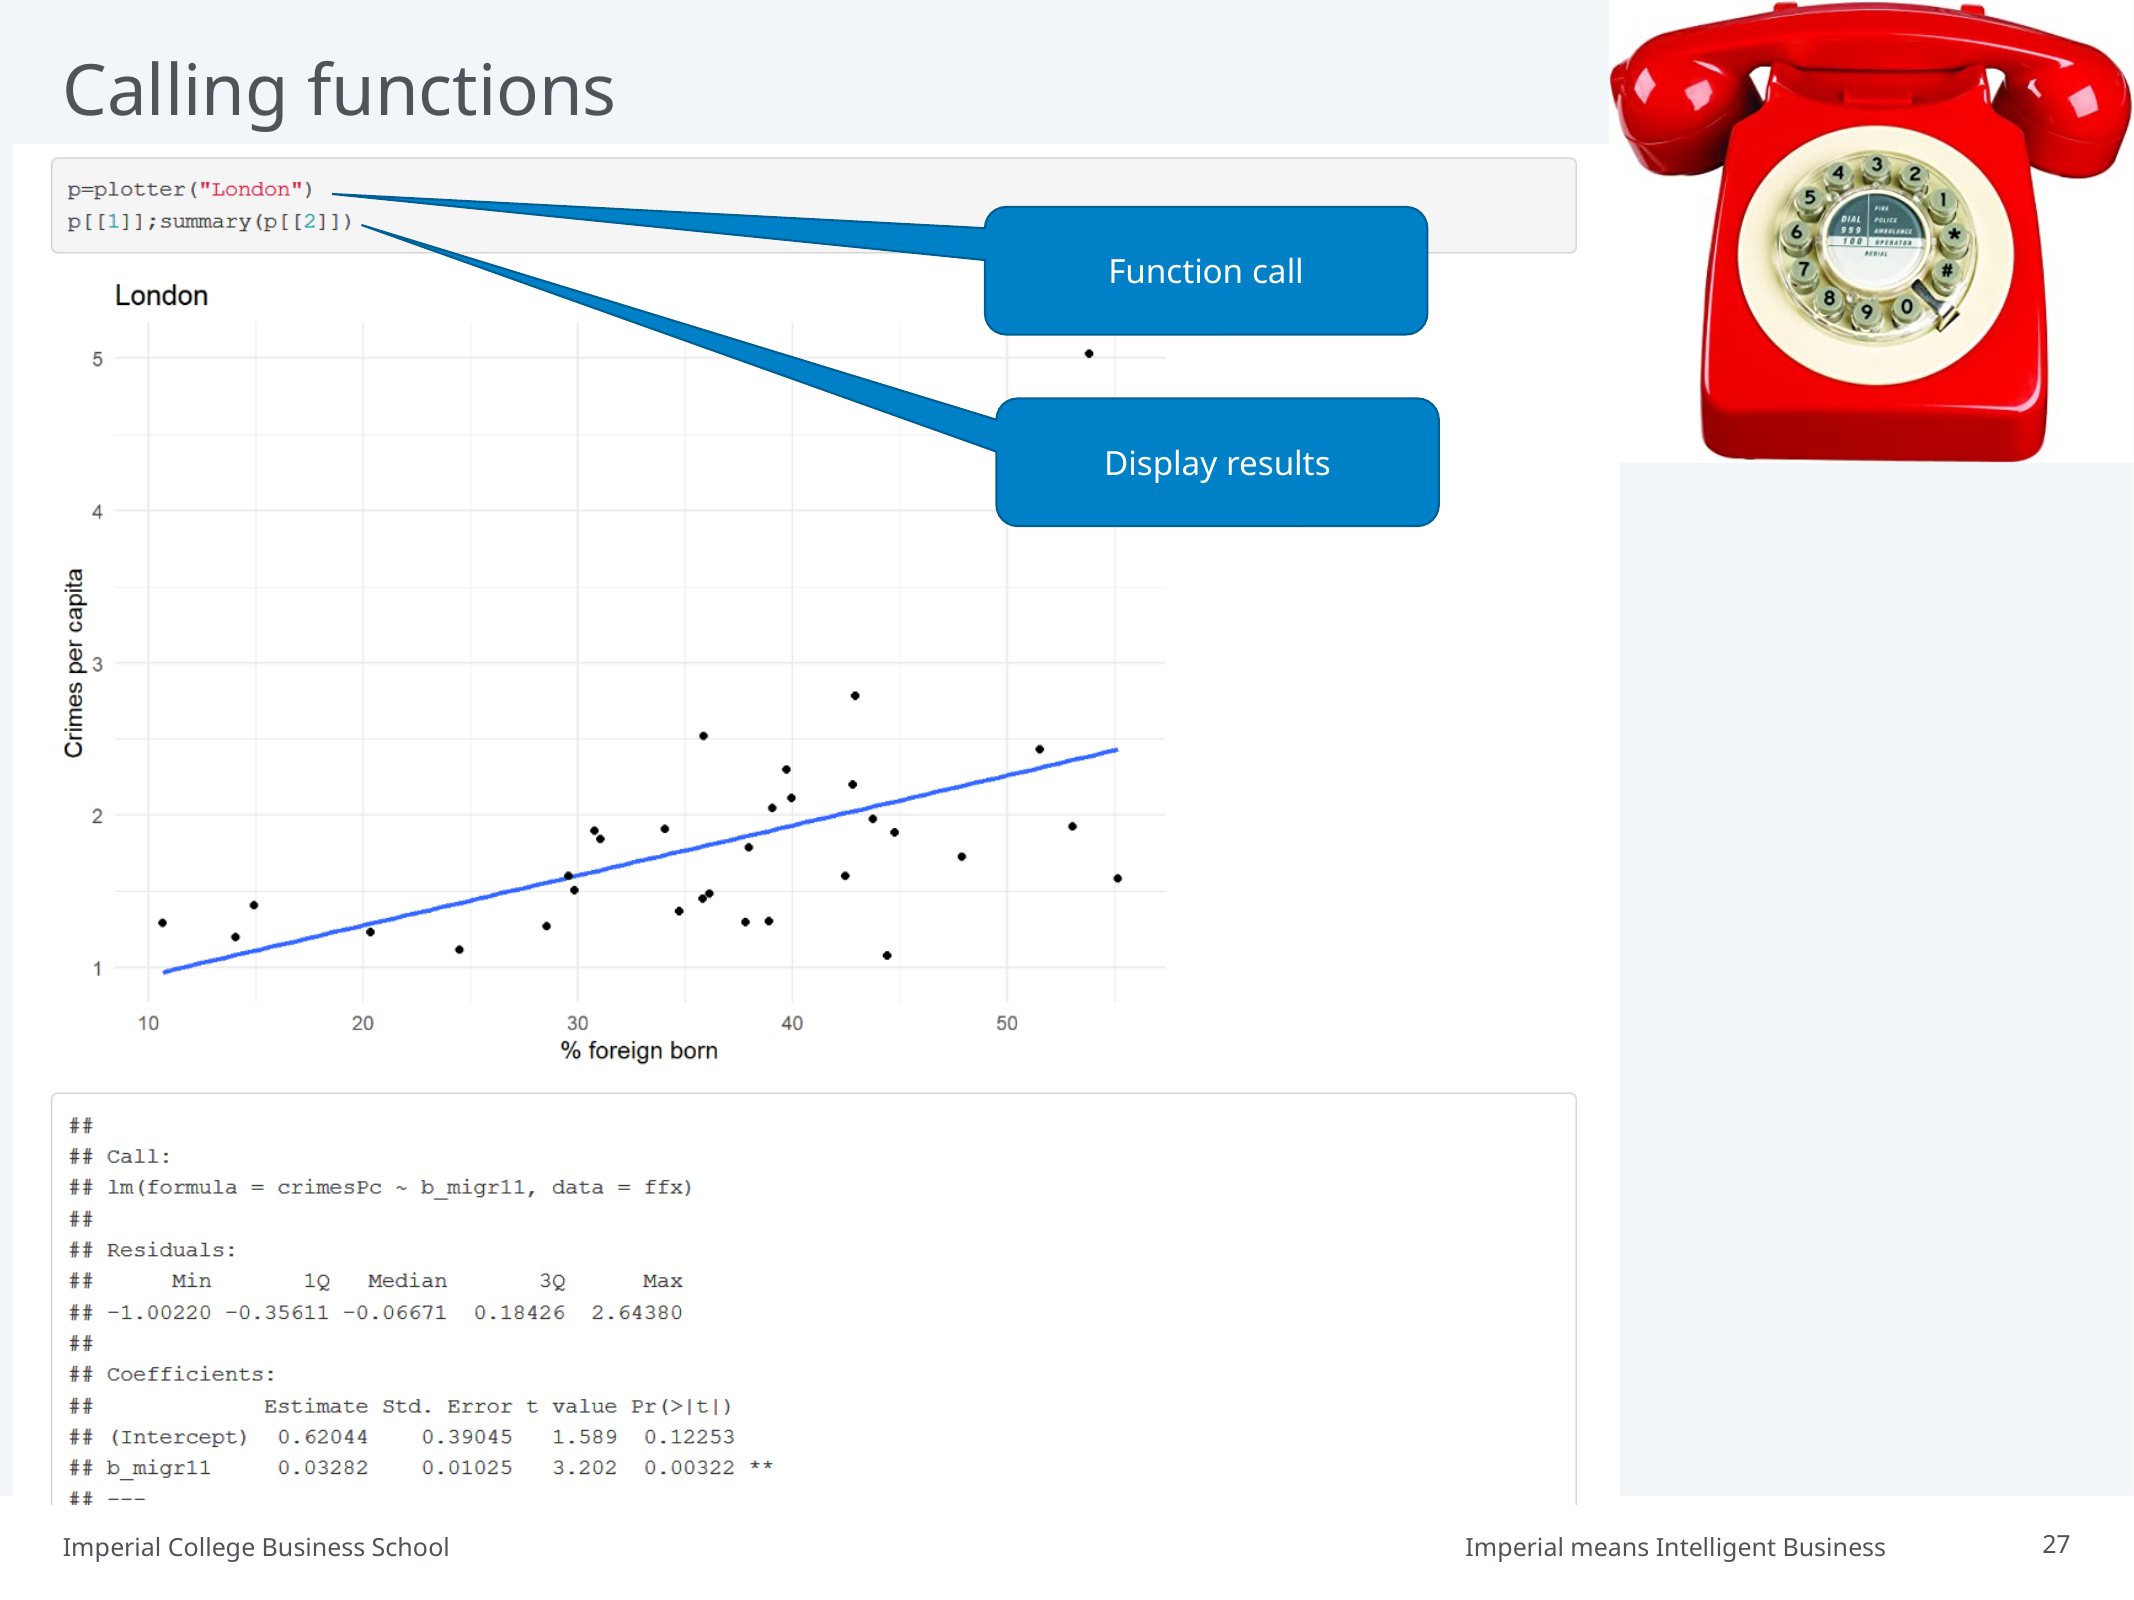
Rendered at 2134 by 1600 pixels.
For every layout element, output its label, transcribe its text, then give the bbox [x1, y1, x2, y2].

picture [13, 0, 2134, 1505]
title Calling functions [62, 50, 1609, 144]
